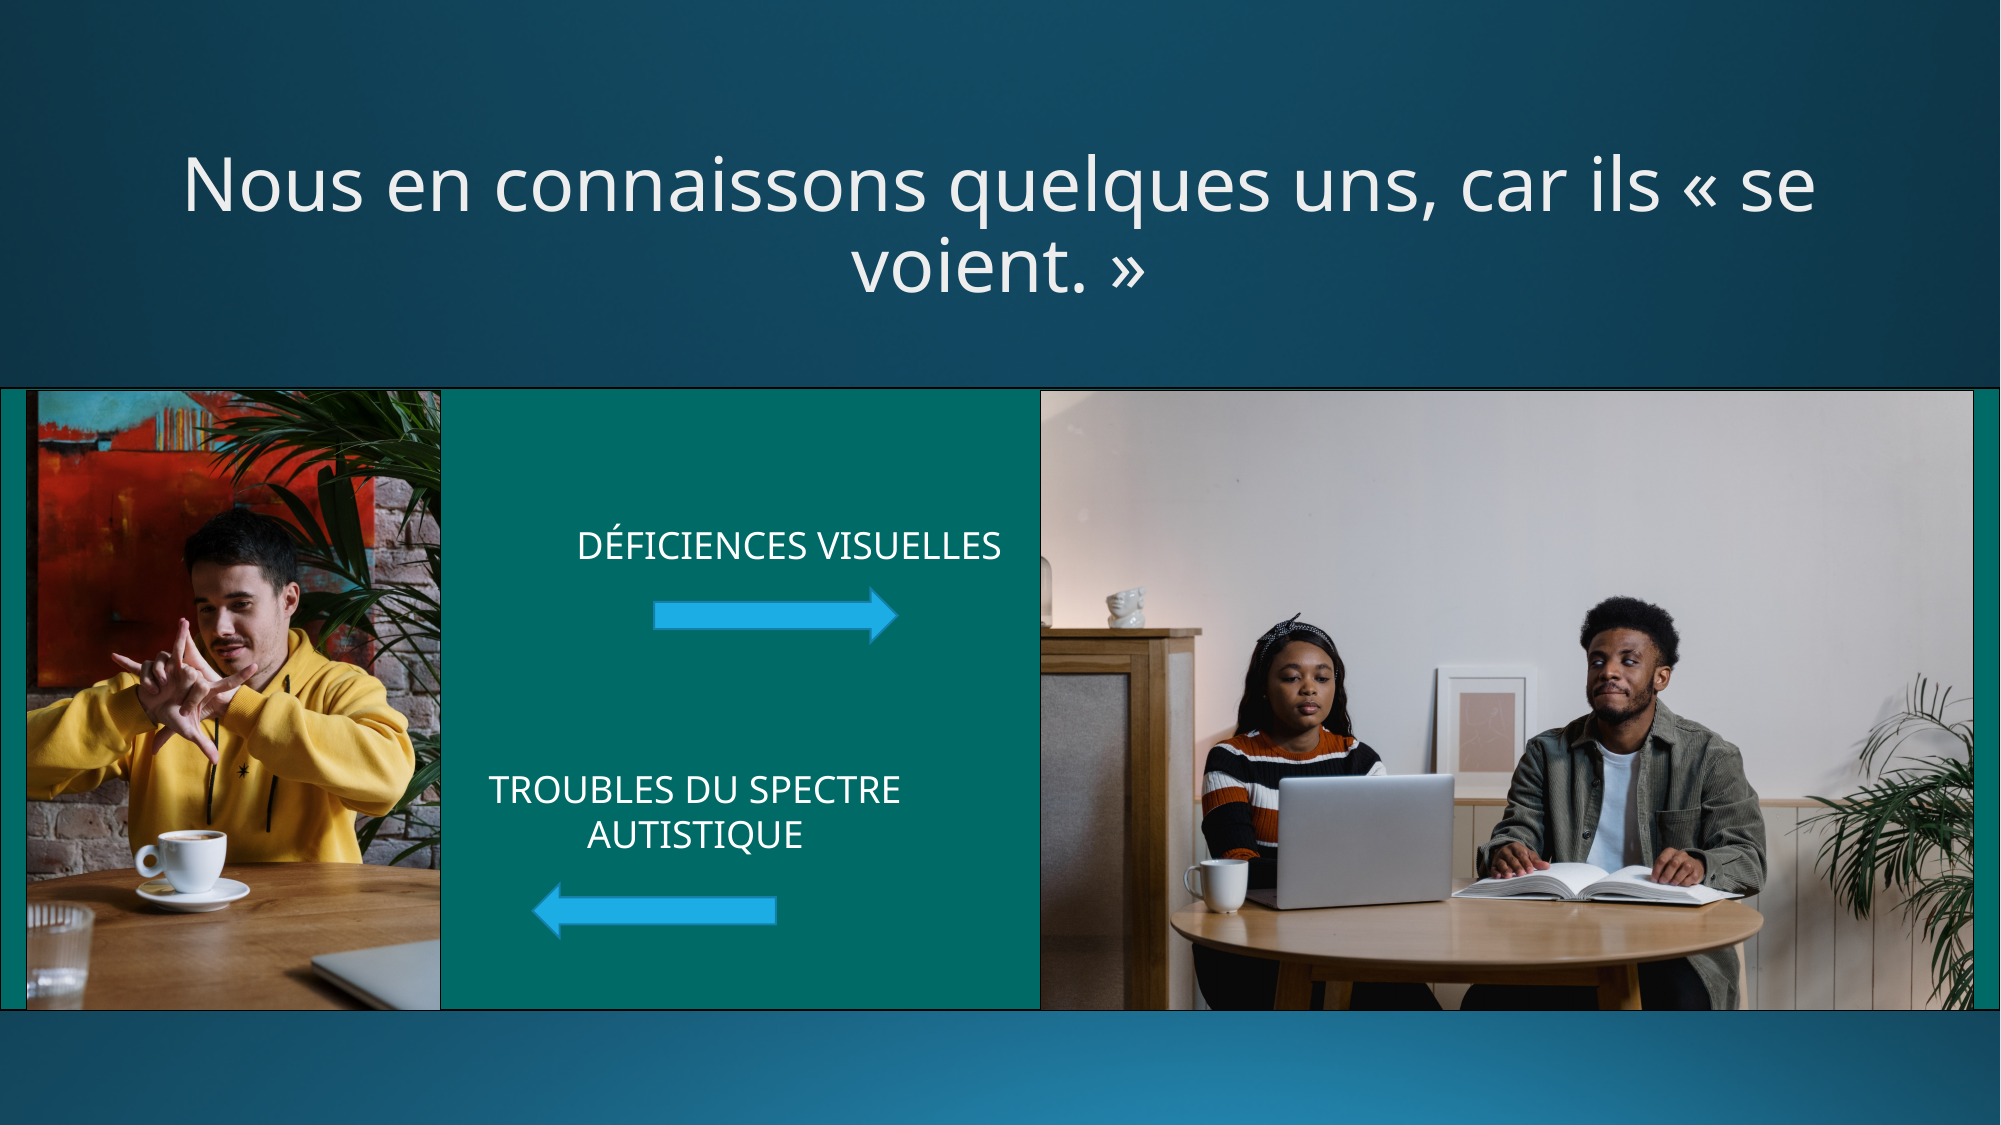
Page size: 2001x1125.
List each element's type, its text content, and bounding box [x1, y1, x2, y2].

text_box [441, 517, 1040, 1011]
picture [0, 0, 2001, 1125]
text_box [530, 881, 777, 941]
text_box [0, 387, 139, 1011]
text_box [653, 585, 900, 646]
text_box DÉFICIENCES VISUELLES [561, 514, 1018, 575]
text_box [1861, 387, 2000, 1011]
text_box Nous en connaissons quelques uns, car ils « se voient. » [139, 139, 1861, 517]
text_box TROUBLES DU SPECTRE AUTISTIQUE [473, 758, 927, 863]
